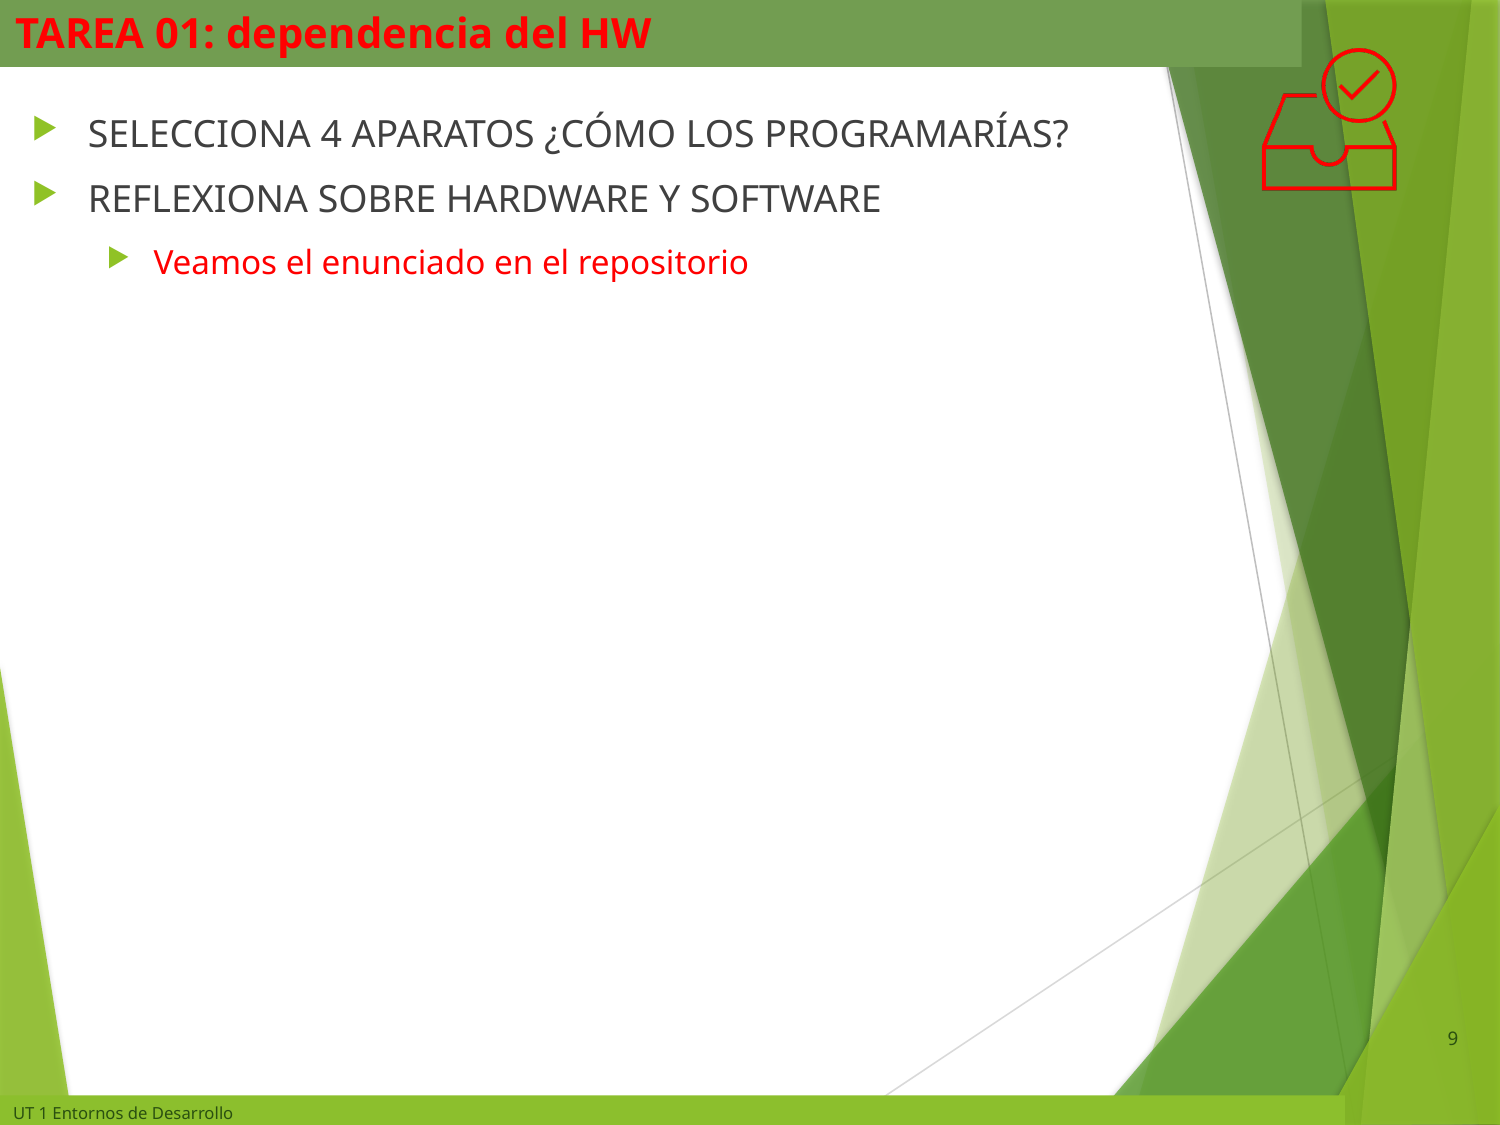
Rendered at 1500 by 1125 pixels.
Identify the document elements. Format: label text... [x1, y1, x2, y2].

picture [1234, 24, 1424, 101]
title TAREA 01: dependencia del HW [0, 0, 1302, 67]
list SELECCIONA 4 APARATOS ¿CÓMO LOS PROGRAMARÍAS? REFLEXIONA SOBRE HARDWARE Y SOFTWARE Veamos el enunciado en el repositorio [16, 101, 1445, 1082]
slide_number 9 [1445, 1009, 1474, 1070]
